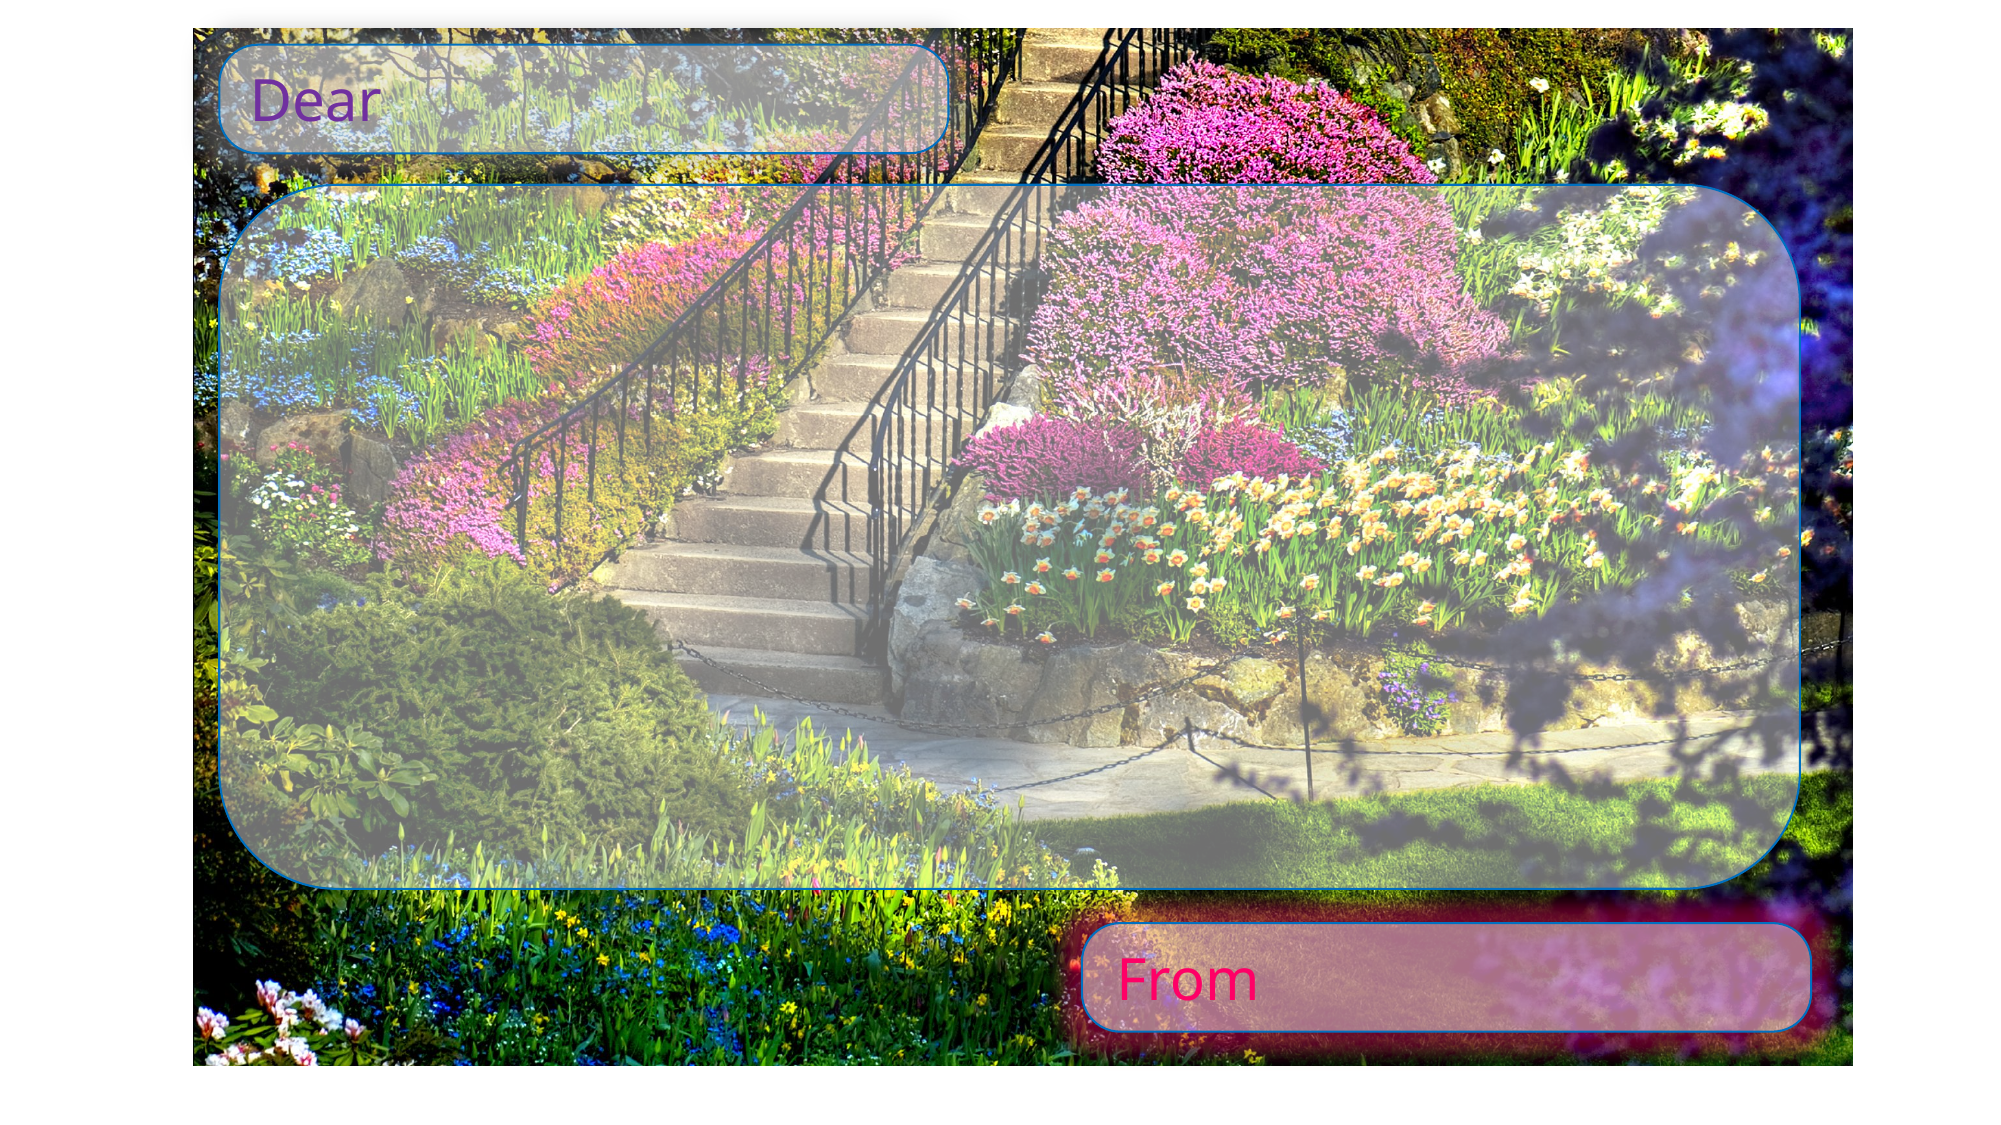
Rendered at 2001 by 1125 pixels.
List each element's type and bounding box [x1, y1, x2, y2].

picture [193, 28, 1853, 1066]
